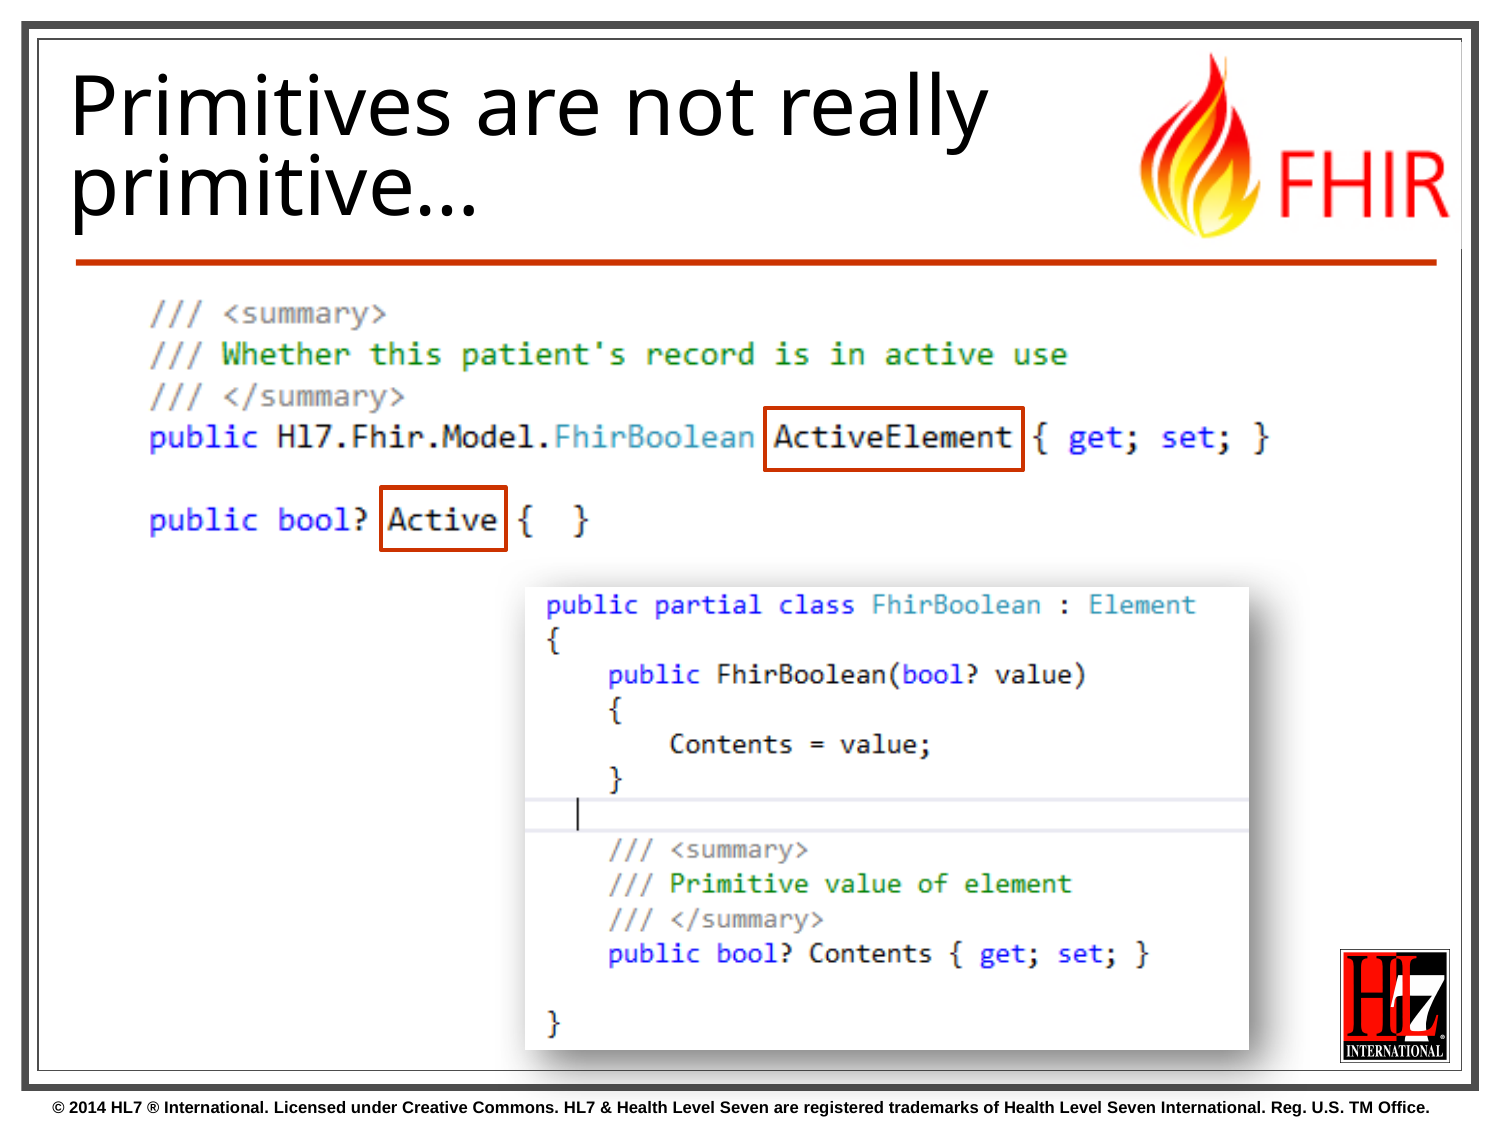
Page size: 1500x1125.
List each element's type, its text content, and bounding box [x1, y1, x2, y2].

picture [116, 287, 1317, 562]
picture [524, 587, 1249, 1051]
picture [1340, 949, 1450, 1063]
title Primitives are not really primitive… [53, 54, 1128, 249]
picture [1128, 42, 1462, 249]
